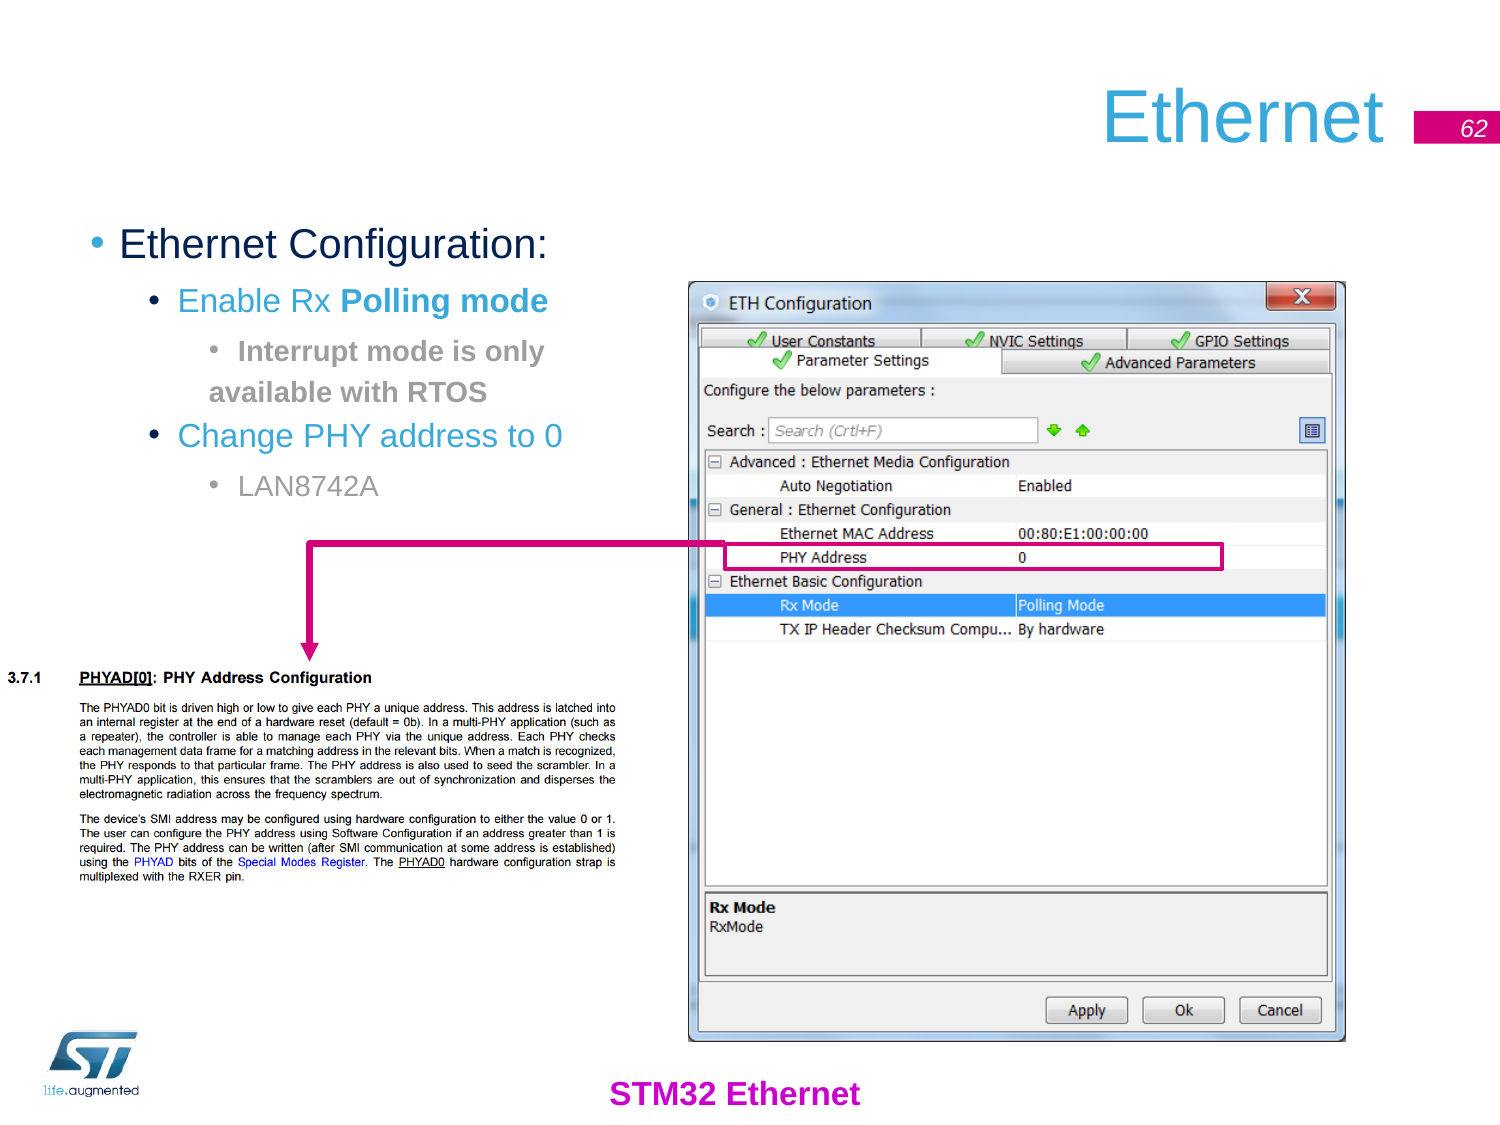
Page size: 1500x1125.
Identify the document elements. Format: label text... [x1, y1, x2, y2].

slide_number 62 [1413, 111, 1500, 144]
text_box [309, 543, 725, 662]
list Ethernet Configuration: Enable Rx Polling mode Interrupt mode is only available with RTOS Change PHY address to 0 LAN8742A [75, 209, 1425, 560]
title Ethernet [75, 19, 1400, 207]
picture [36, 1022, 147, 1103]
picture [0, 661, 620, 888]
picture [688, 280, 1346, 1043]
